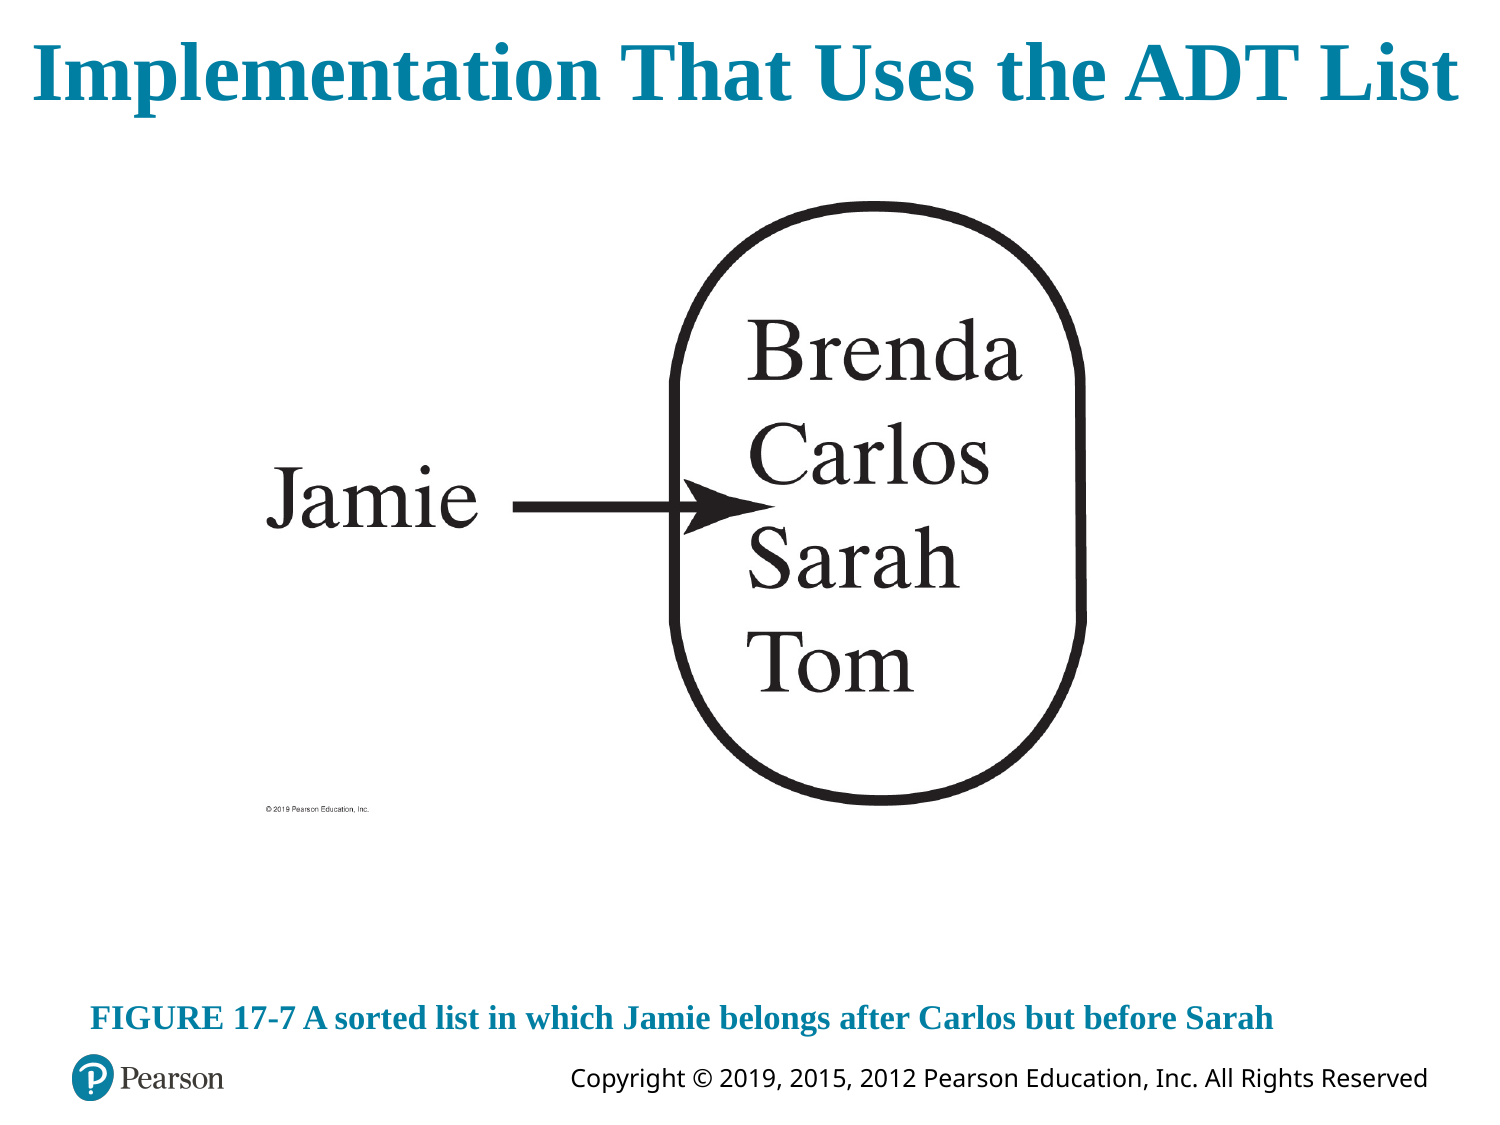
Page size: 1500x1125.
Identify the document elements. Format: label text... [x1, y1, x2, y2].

picture [98, 1054, 224, 1101]
list FIGURE 17-7 A sorted list in which Jamie belongs after Carlos but before Sarah [74, 955, 1426, 1053]
picture [72, 1087, 83, 1101]
picture [72, 1054, 88, 1070]
picture [262, 197, 1090, 817]
title Implementation That Uses the ADT List [16, 0, 1484, 133]
picture [80, 1063, 106, 1088]
